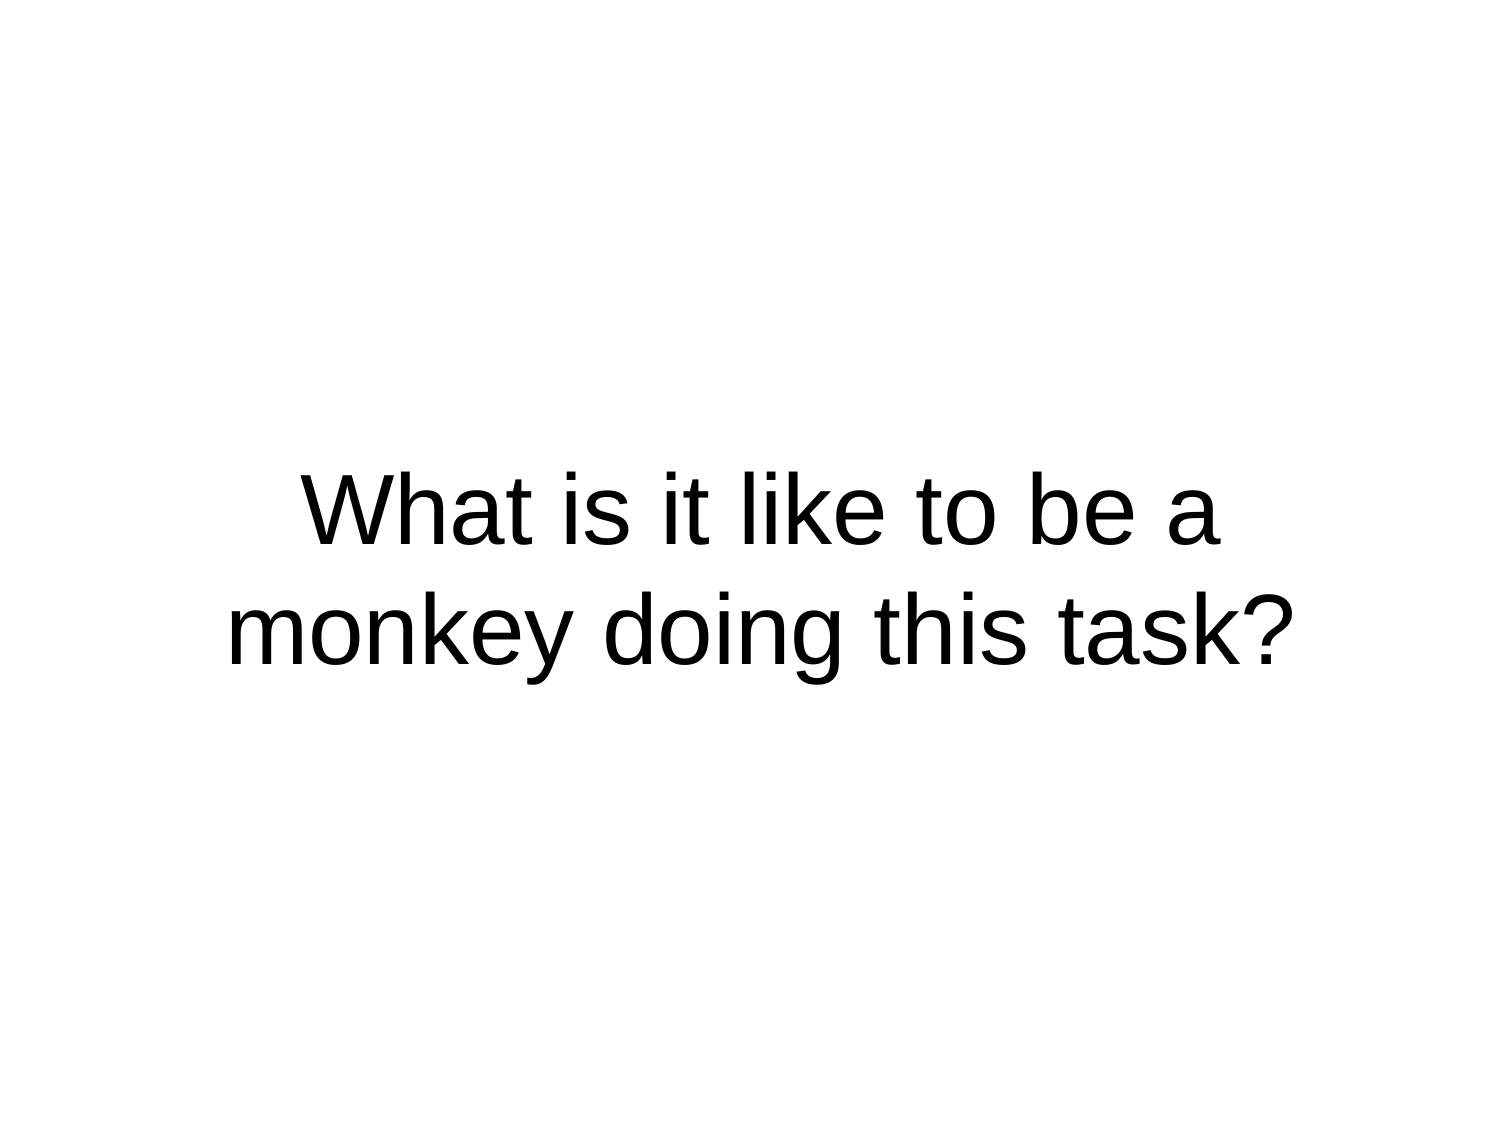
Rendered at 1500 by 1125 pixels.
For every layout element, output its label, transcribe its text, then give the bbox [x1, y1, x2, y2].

text_box What is it like to be a monkey doing this task? [210, 437, 1312, 813]
